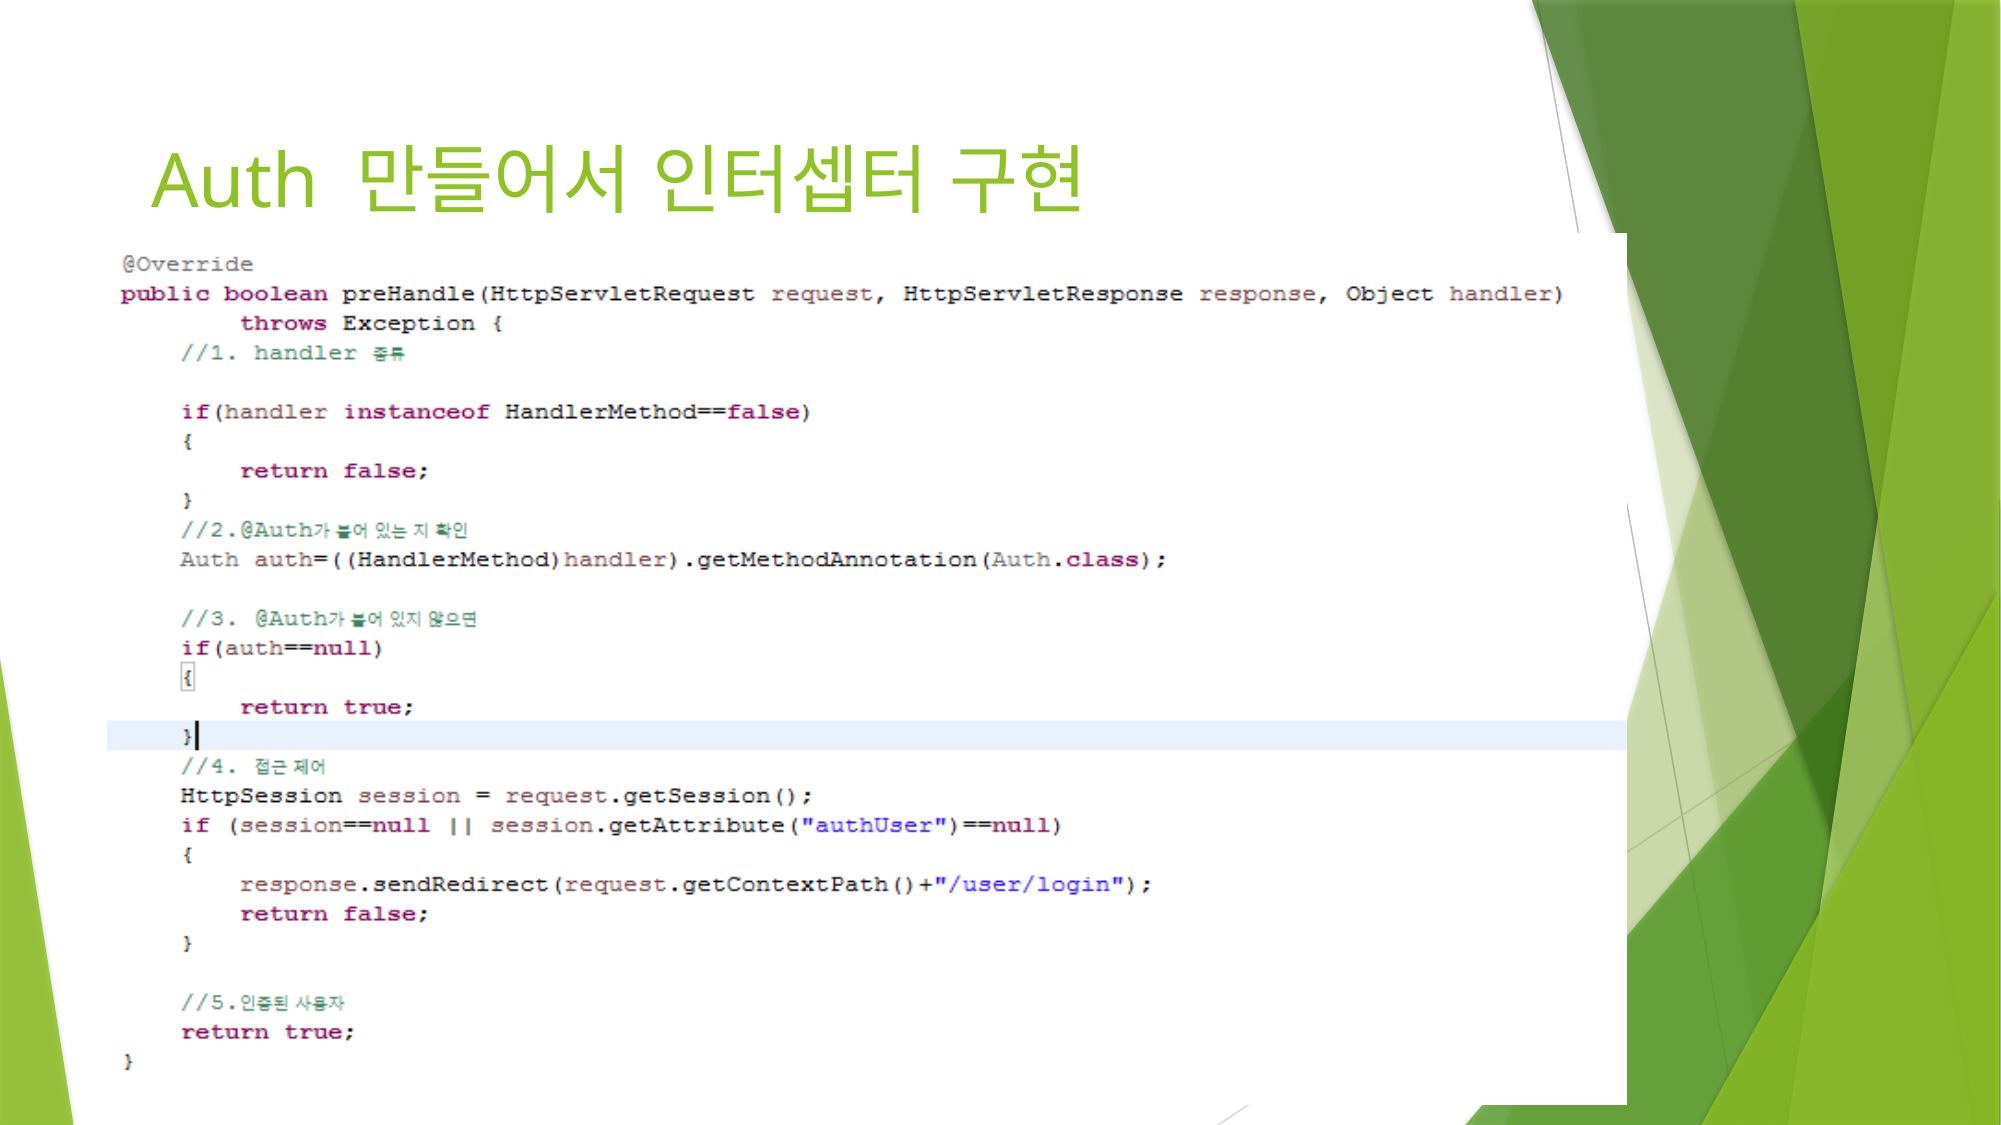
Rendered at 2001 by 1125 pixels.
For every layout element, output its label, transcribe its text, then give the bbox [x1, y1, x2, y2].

text_box Auth 만들어서 인터셉터 구현 [136, 125, 1547, 232]
picture [106, 232, 1627, 1106]
